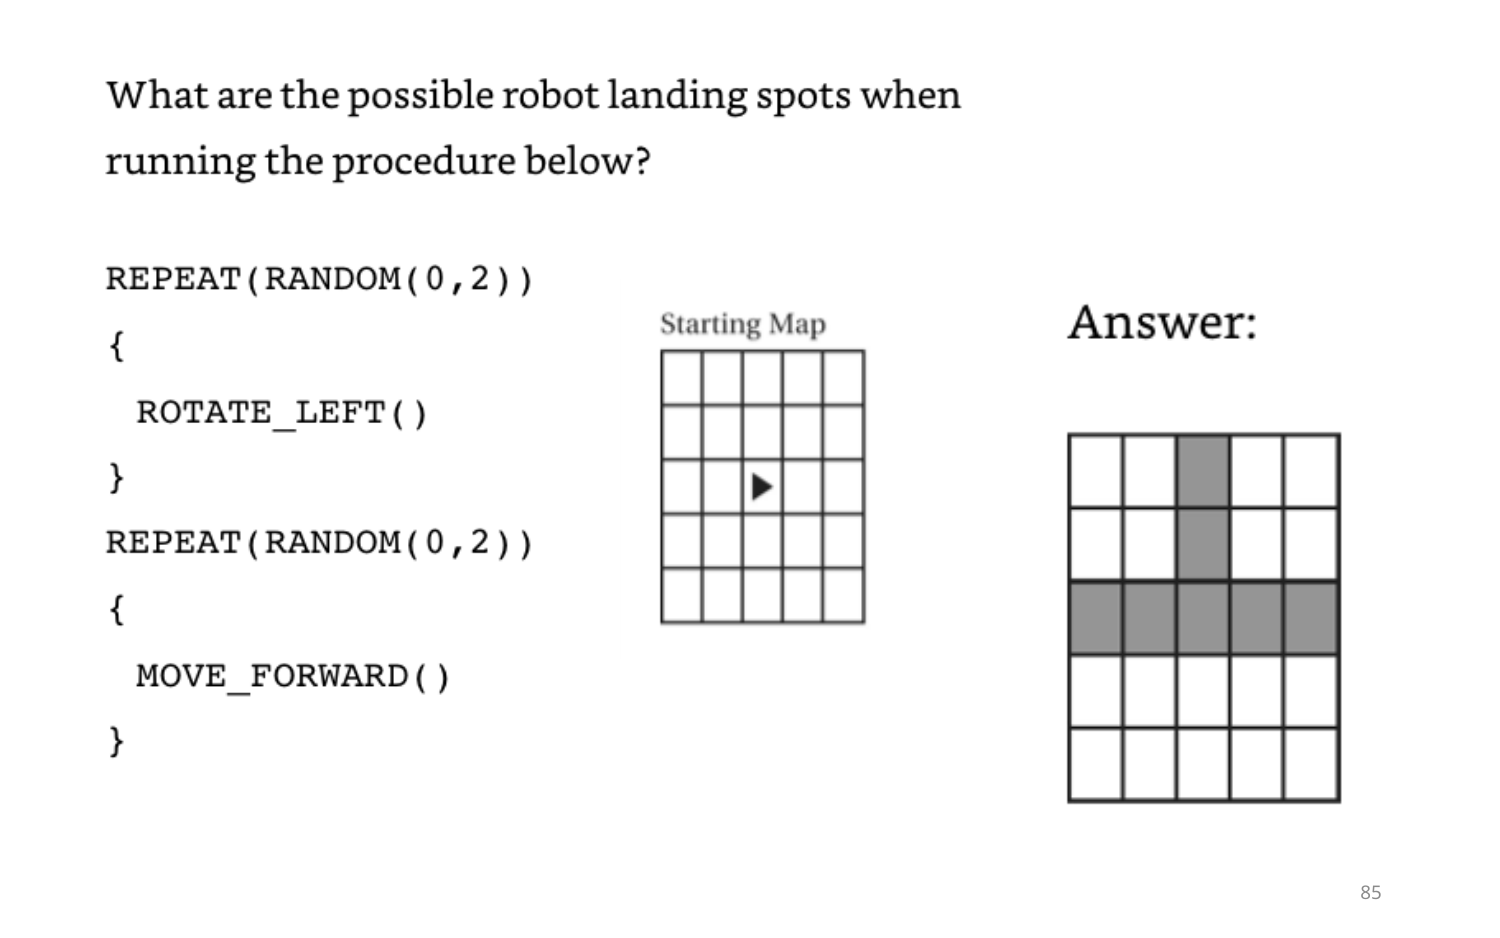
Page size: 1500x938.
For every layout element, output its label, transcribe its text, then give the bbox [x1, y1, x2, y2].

picture [1001, 270, 1444, 869]
picture [53, 49, 995, 802]
slide_number 85 [1059, 869, 1397, 919]
